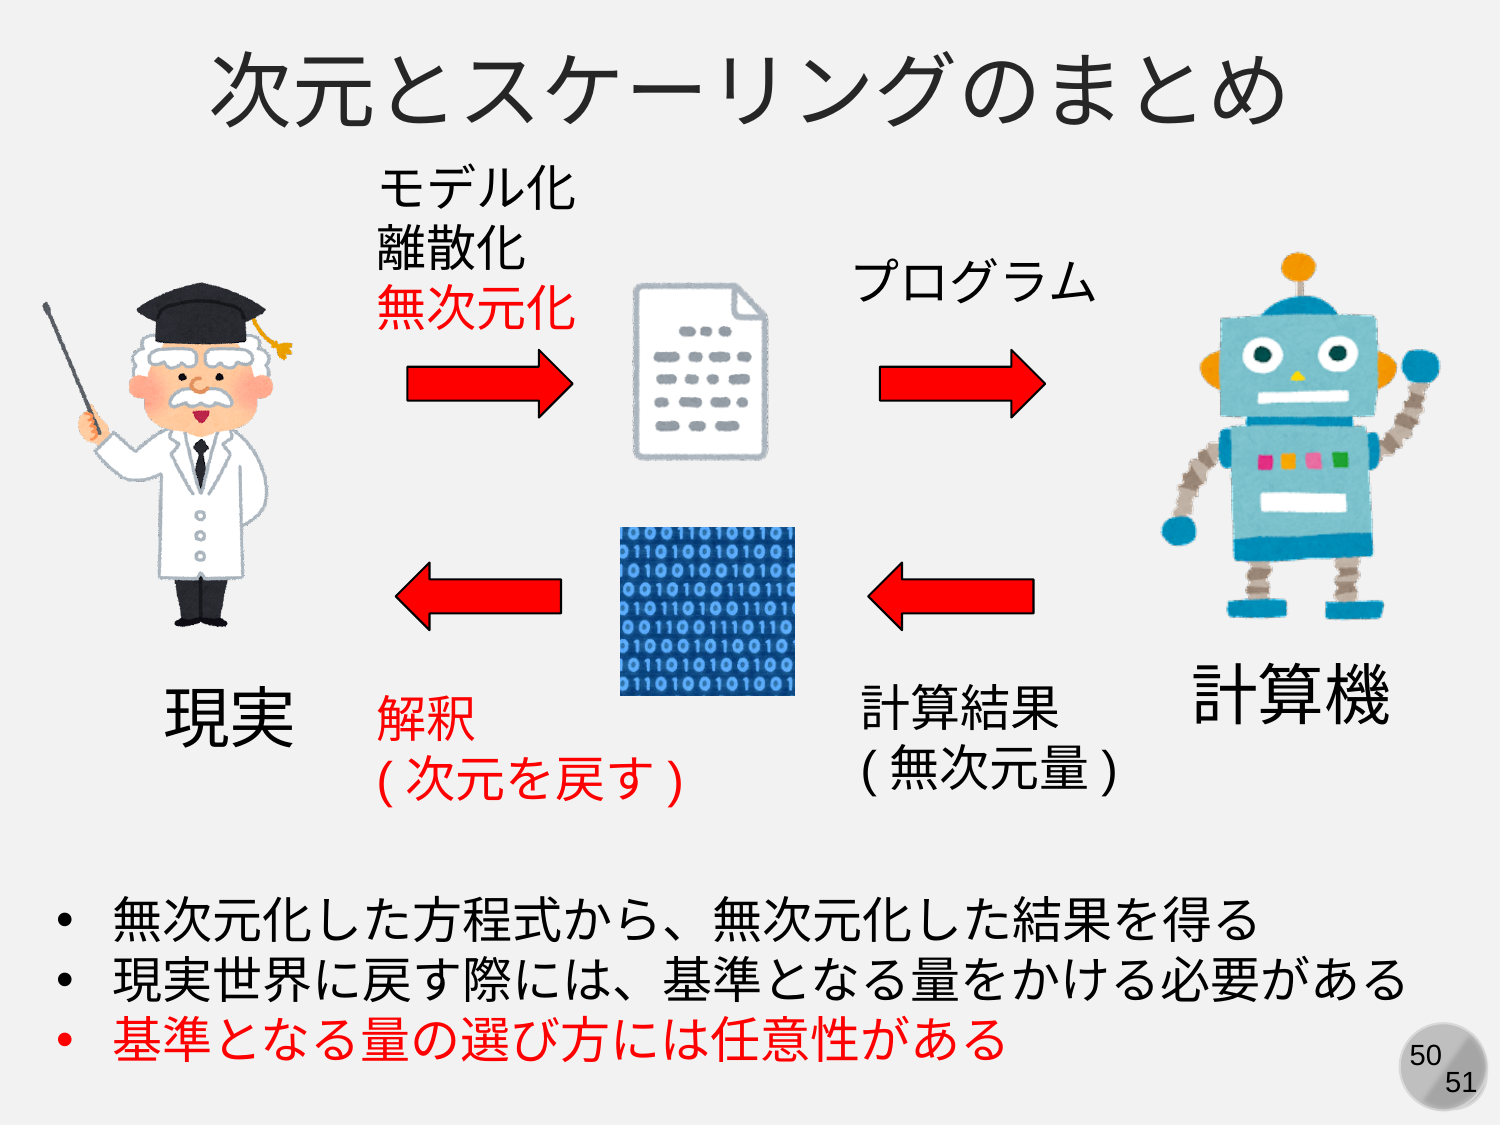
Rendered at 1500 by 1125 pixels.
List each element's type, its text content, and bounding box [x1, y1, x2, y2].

text_box 無次元化した方程式から、無次元化した結果を得る 現実世界に戻す際には、基準となる量をかける必要がある 基準となる量の選び方には任意性がある [41, 881, 1442, 1077]
text_box [406, 348, 574, 419]
text_box [867, 561, 1035, 632]
text_box [394, 561, 563, 632]
text_box 解釈 (次元を戻す) [361, 680, 699, 816]
text_box プログラム [834, 243, 1114, 319]
text_box 現実 [148, 668, 312, 764]
picture [29, 278, 303, 631]
text_box モデル化 離散化 無次元化 [361, 148, 592, 344]
picture [620, 526, 795, 696]
list 次元とスケーリングのまとめ [0, 31, 1500, 155]
picture [1139, 243, 1461, 635]
text_box 計算結果 (無次元量) [845, 668, 1133, 804]
text_box 計算機 [1176, 645, 1407, 740]
picture [620, 278, 781, 466]
text_box [878, 348, 1046, 419]
